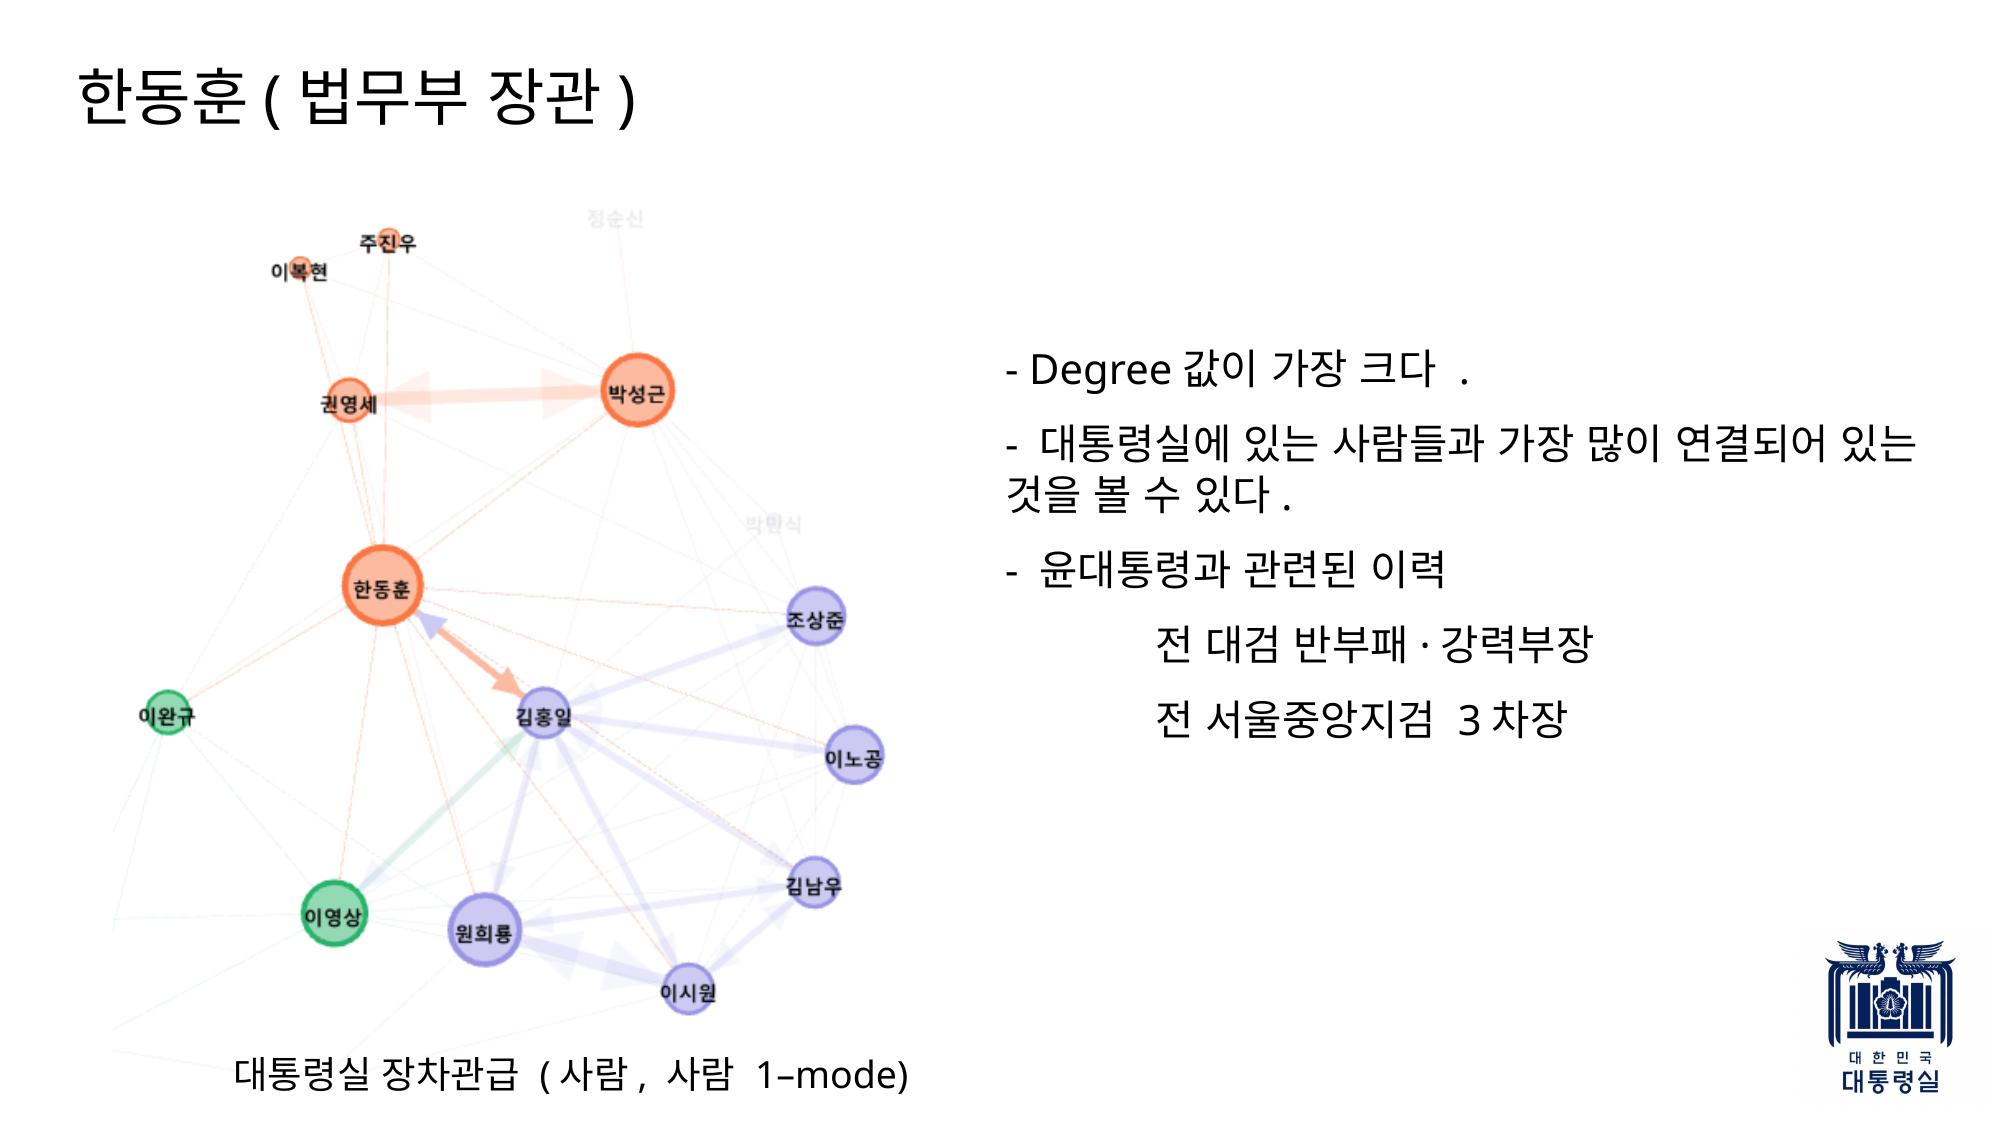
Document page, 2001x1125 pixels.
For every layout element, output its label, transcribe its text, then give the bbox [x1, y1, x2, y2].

text_box 한동훈(법무부 장관) [61, 50, 651, 141]
text_box - Degree값이 가장 크다 . - 대통령실에 있는 사람들과 가장 많이 연결되어 있는 것을 볼 수 있다. - 윤대통령과 관련된 이력 전 대검 반부패·강력부장 전 서울중앙지검 3차장 [990, 335, 1991, 926]
text_box 대통령실 장차관급 (사람, 사람 1–mode) [218, 1043, 1219, 1104]
picture [1795, 928, 1991, 1110]
picture [111, 178, 976, 1075]
